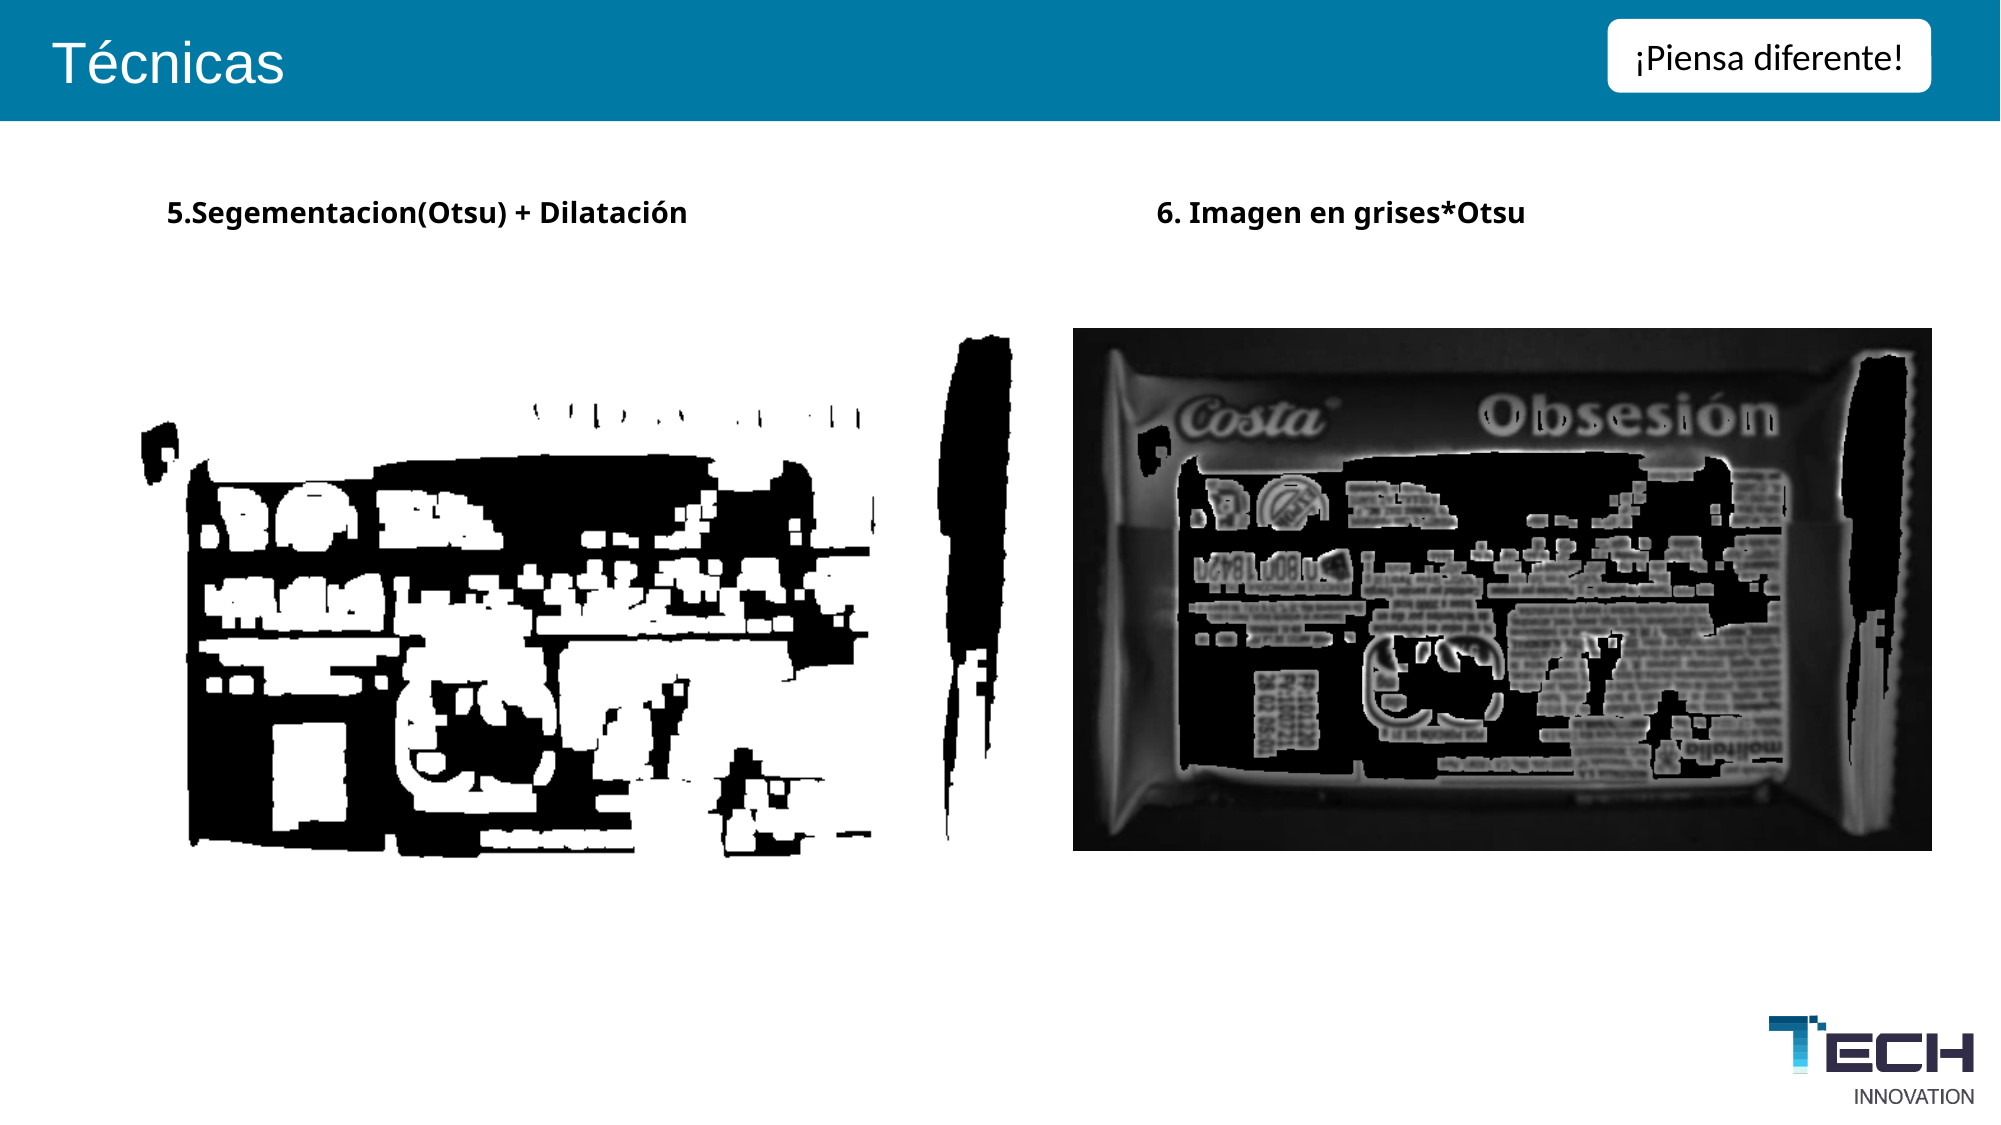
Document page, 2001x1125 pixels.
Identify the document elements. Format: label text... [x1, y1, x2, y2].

text_box 6. Imagen en grises*Otsu [1141, 178, 1709, 244]
picture [1073, 328, 1932, 851]
text_box Técnicas [36, 17, 500, 103]
picture [68, 301, 1040, 947]
text_box ¡Piensa diferente! [1607, 18, 1932, 93]
text_box 5.Segementacion(Otsu) + Dilatación [151, 178, 859, 244]
text_box [0, 0, 2000, 122]
picture [1766, 1014, 1976, 1107]
